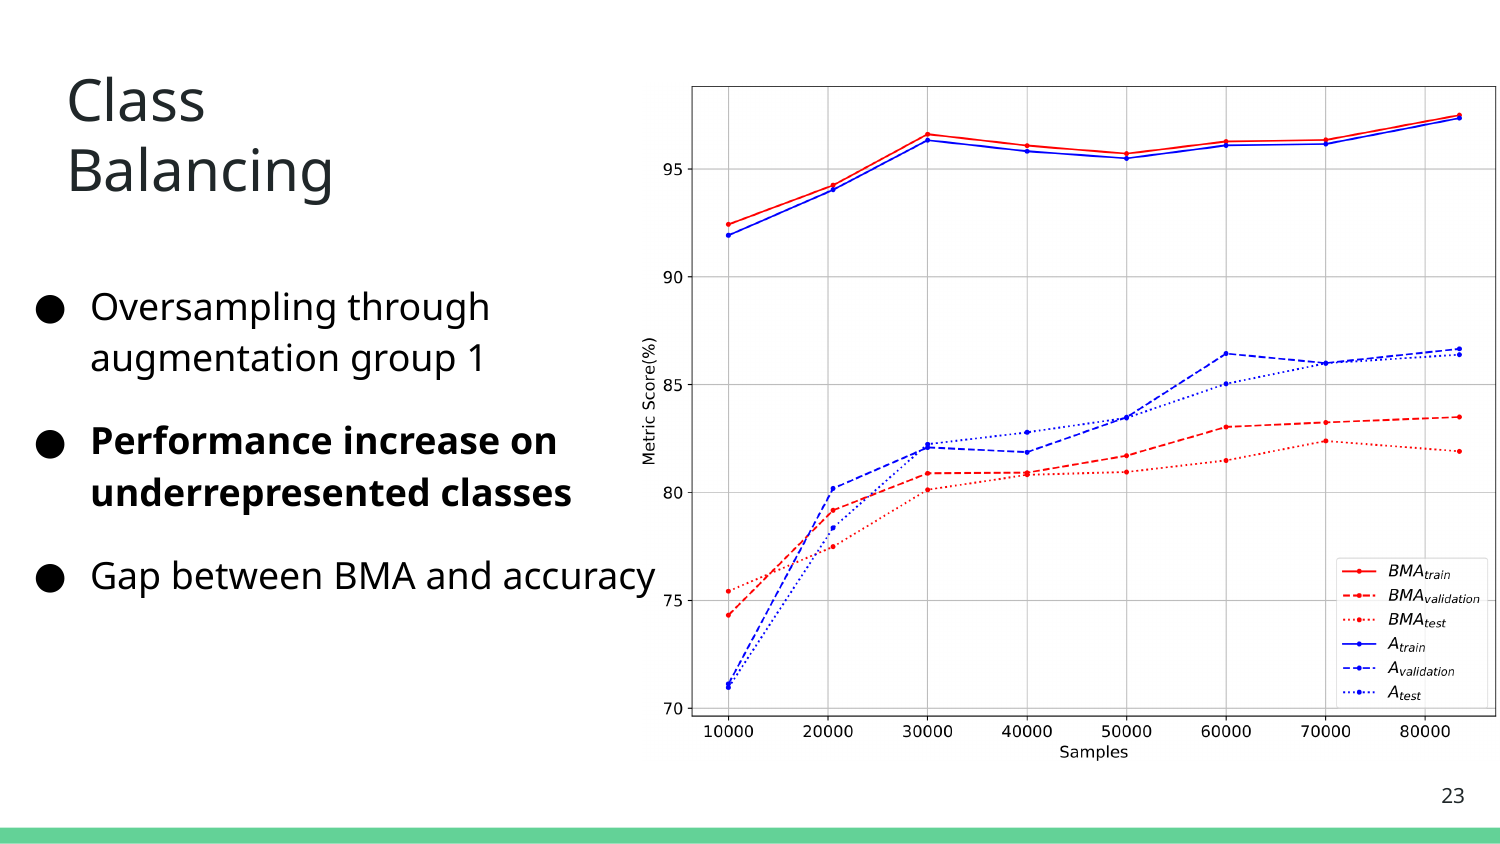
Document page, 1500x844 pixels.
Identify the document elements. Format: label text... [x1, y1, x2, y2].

picture [642, 82, 1500, 762]
slide_number ‹#› [1389, 771, 1480, 830]
title Class Balancing [51, 48, 504, 142]
list Oversampling through augmentation group 1 Performance increase on underrepresented classes Gap between BMA and accuracy [0, 260, 637, 583]
